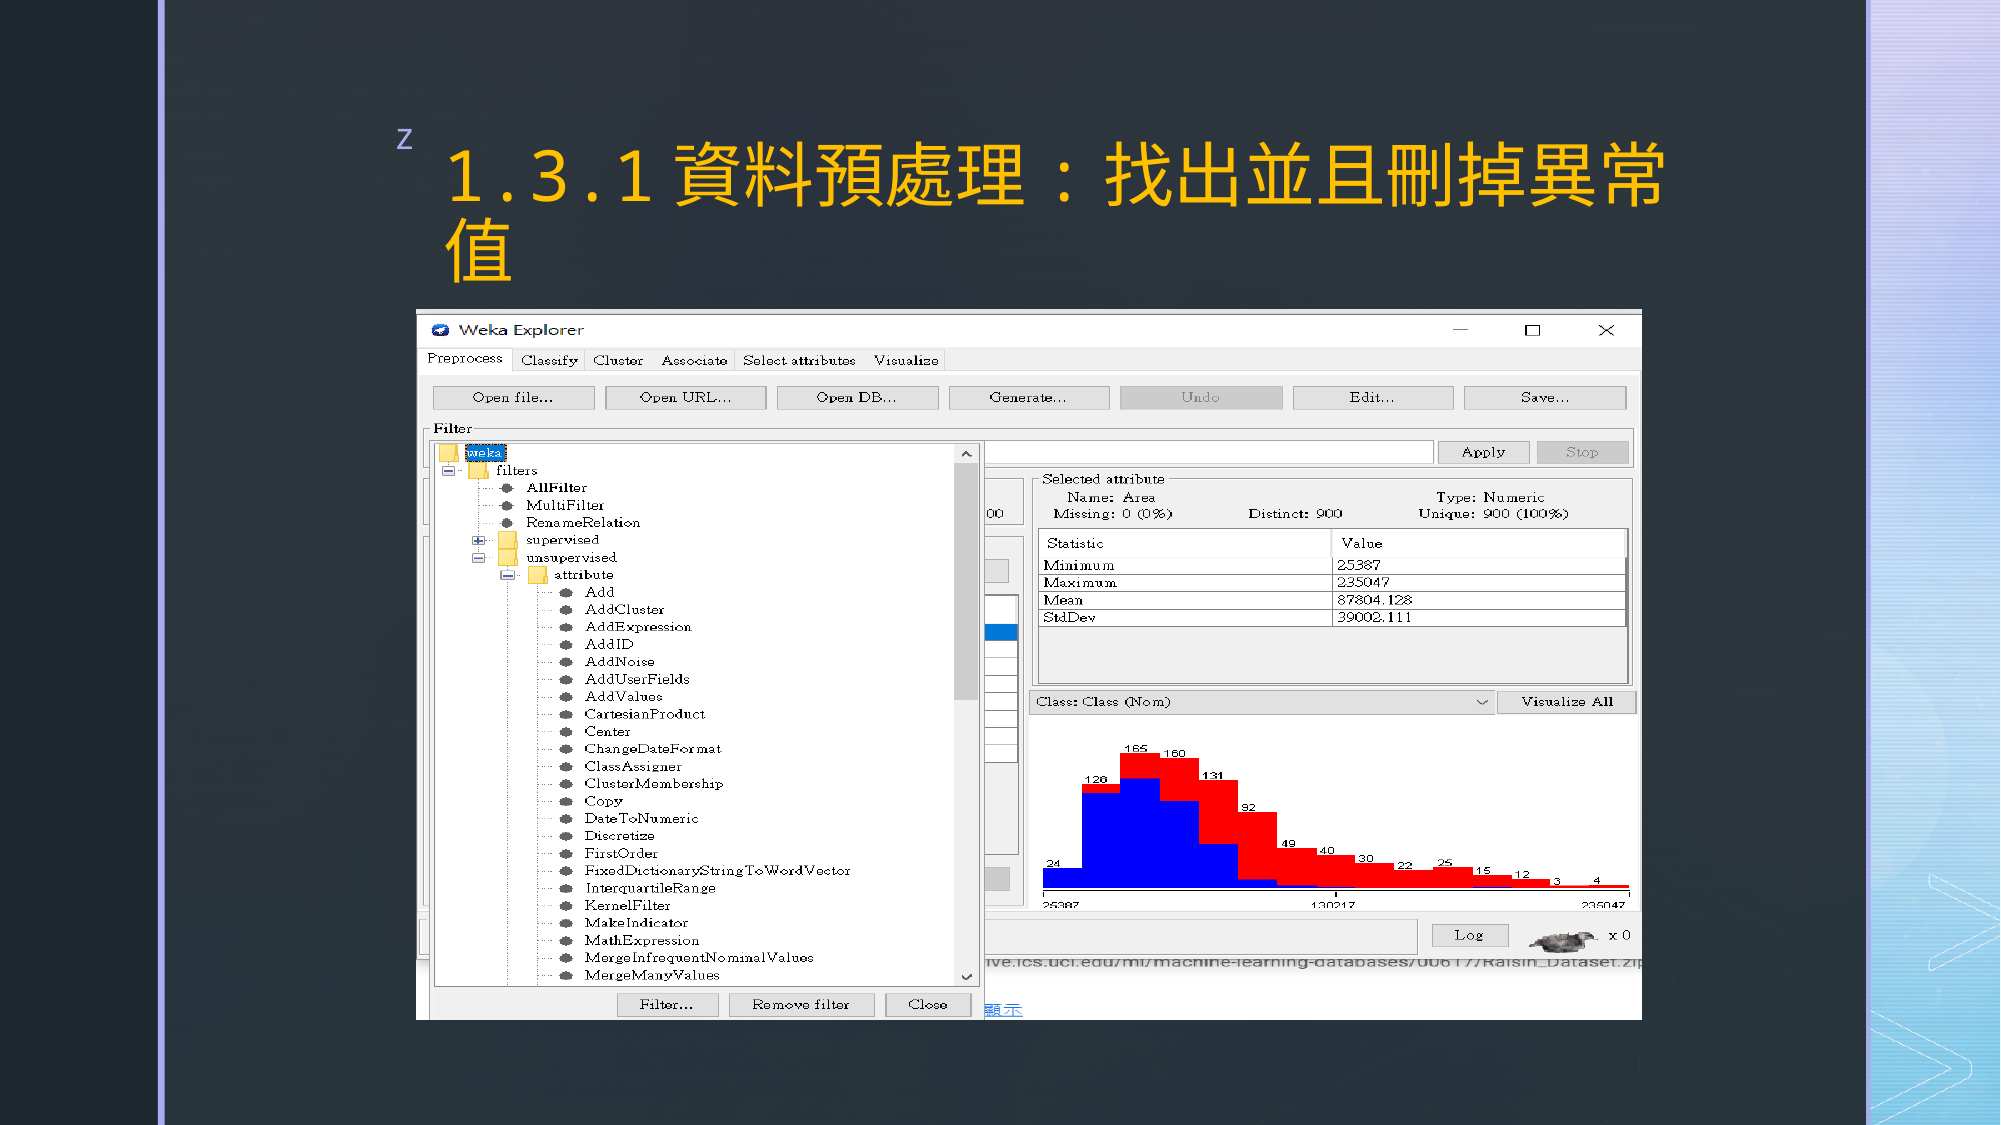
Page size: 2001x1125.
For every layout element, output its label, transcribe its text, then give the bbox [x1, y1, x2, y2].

title 1.3.1資料預處理:找出並且刪掉異常值 [428, 132, 1734, 310]
picture [1871, 0, 2001, 1125]
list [416, 309, 1643, 1020]
